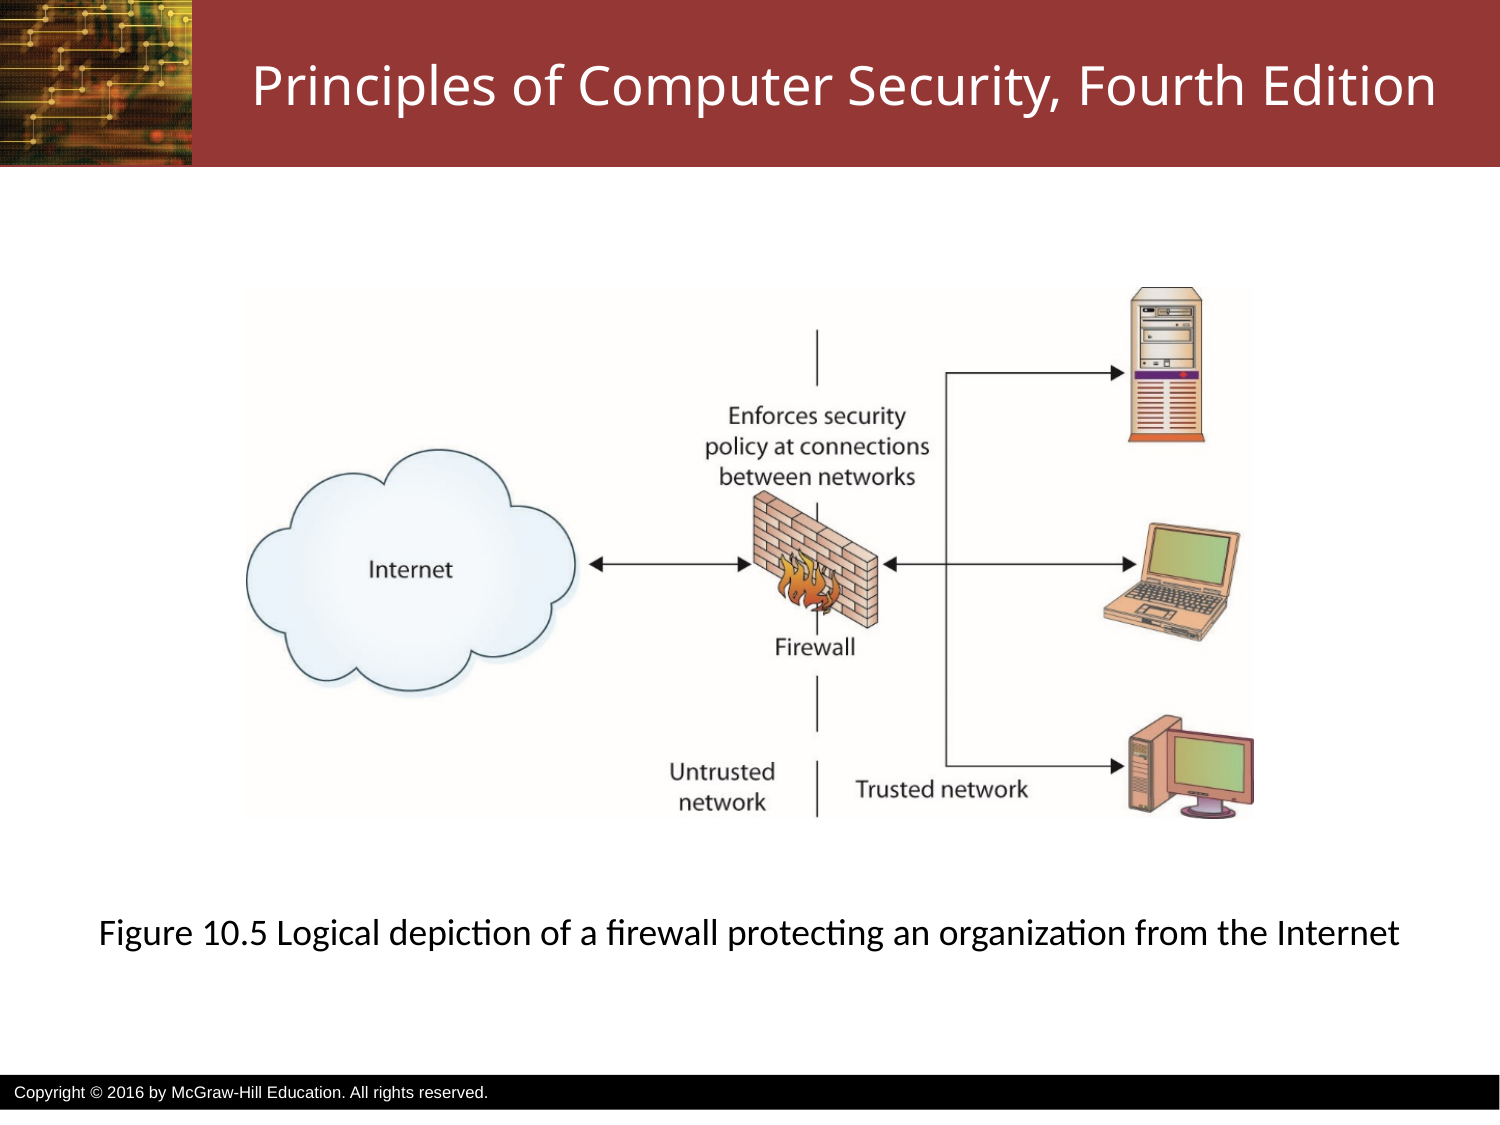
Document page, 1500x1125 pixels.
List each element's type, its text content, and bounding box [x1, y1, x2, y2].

picture [246, 287, 1254, 819]
list Figure 10.5 Logical depiction of a firewall protecting an organization from the Internet [62, 900, 1438, 975]
picture [0, 0, 192, 165]
